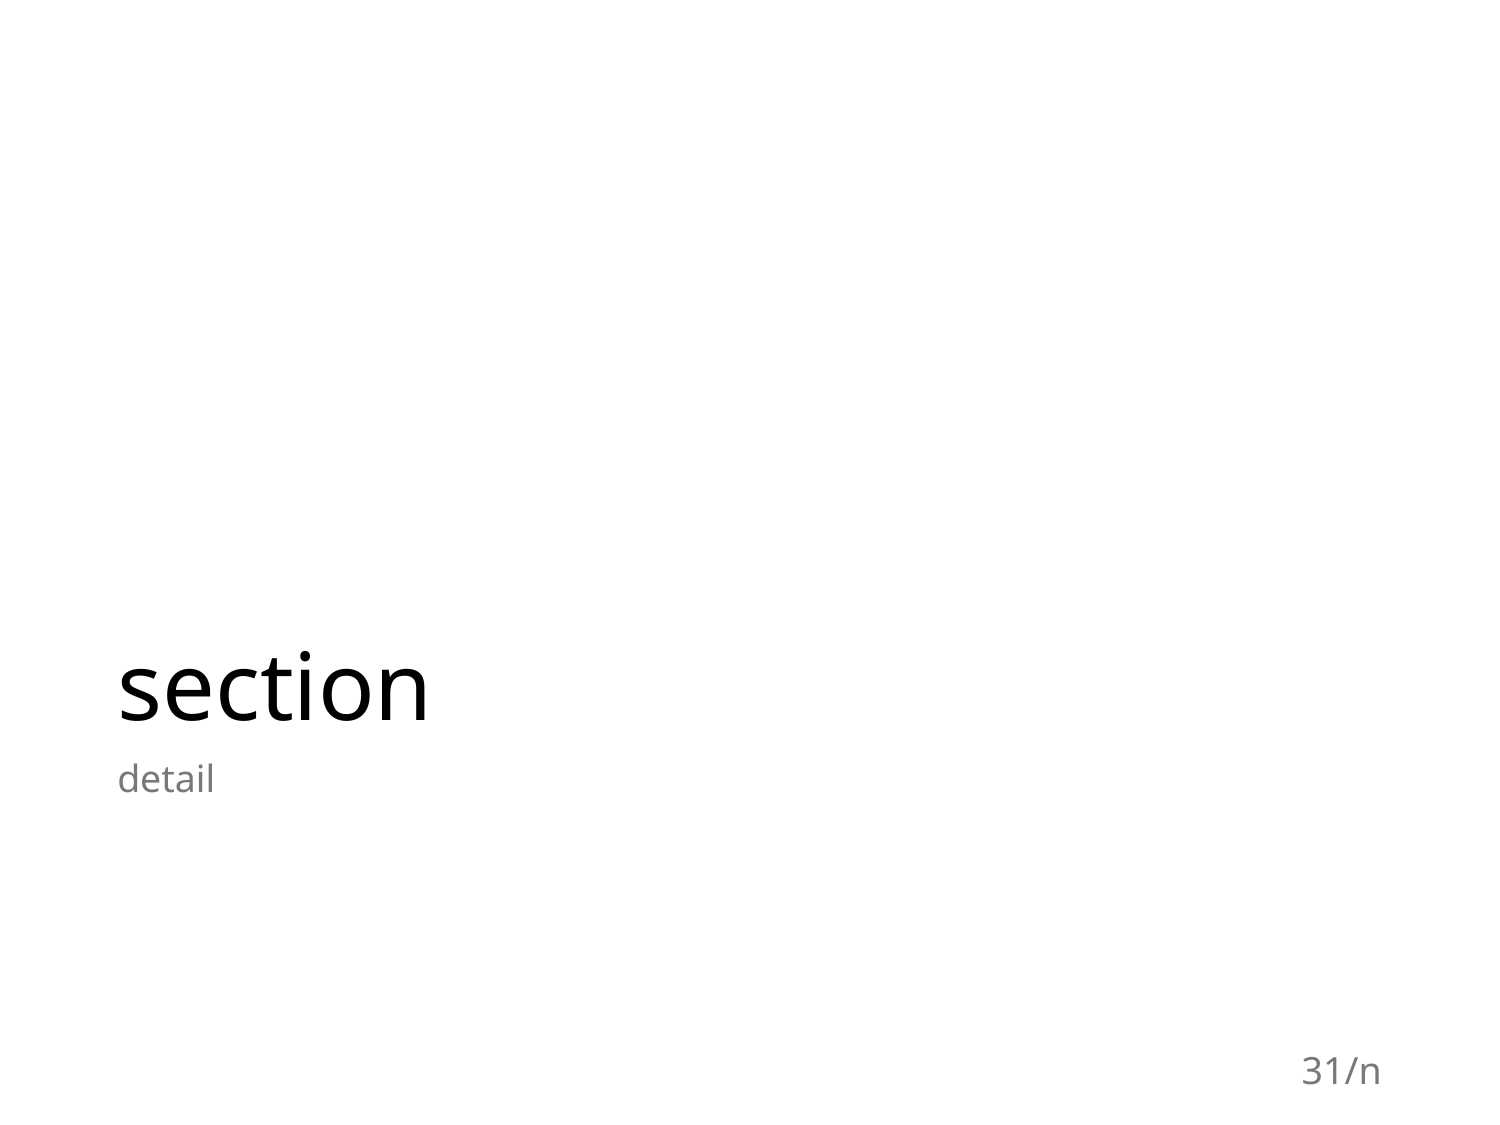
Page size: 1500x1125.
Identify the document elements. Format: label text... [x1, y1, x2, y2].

title section [102, 280, 1397, 749]
slide_number 31/n [1059, 1042, 1397, 1103]
list detail [102, 752, 1397, 999]
